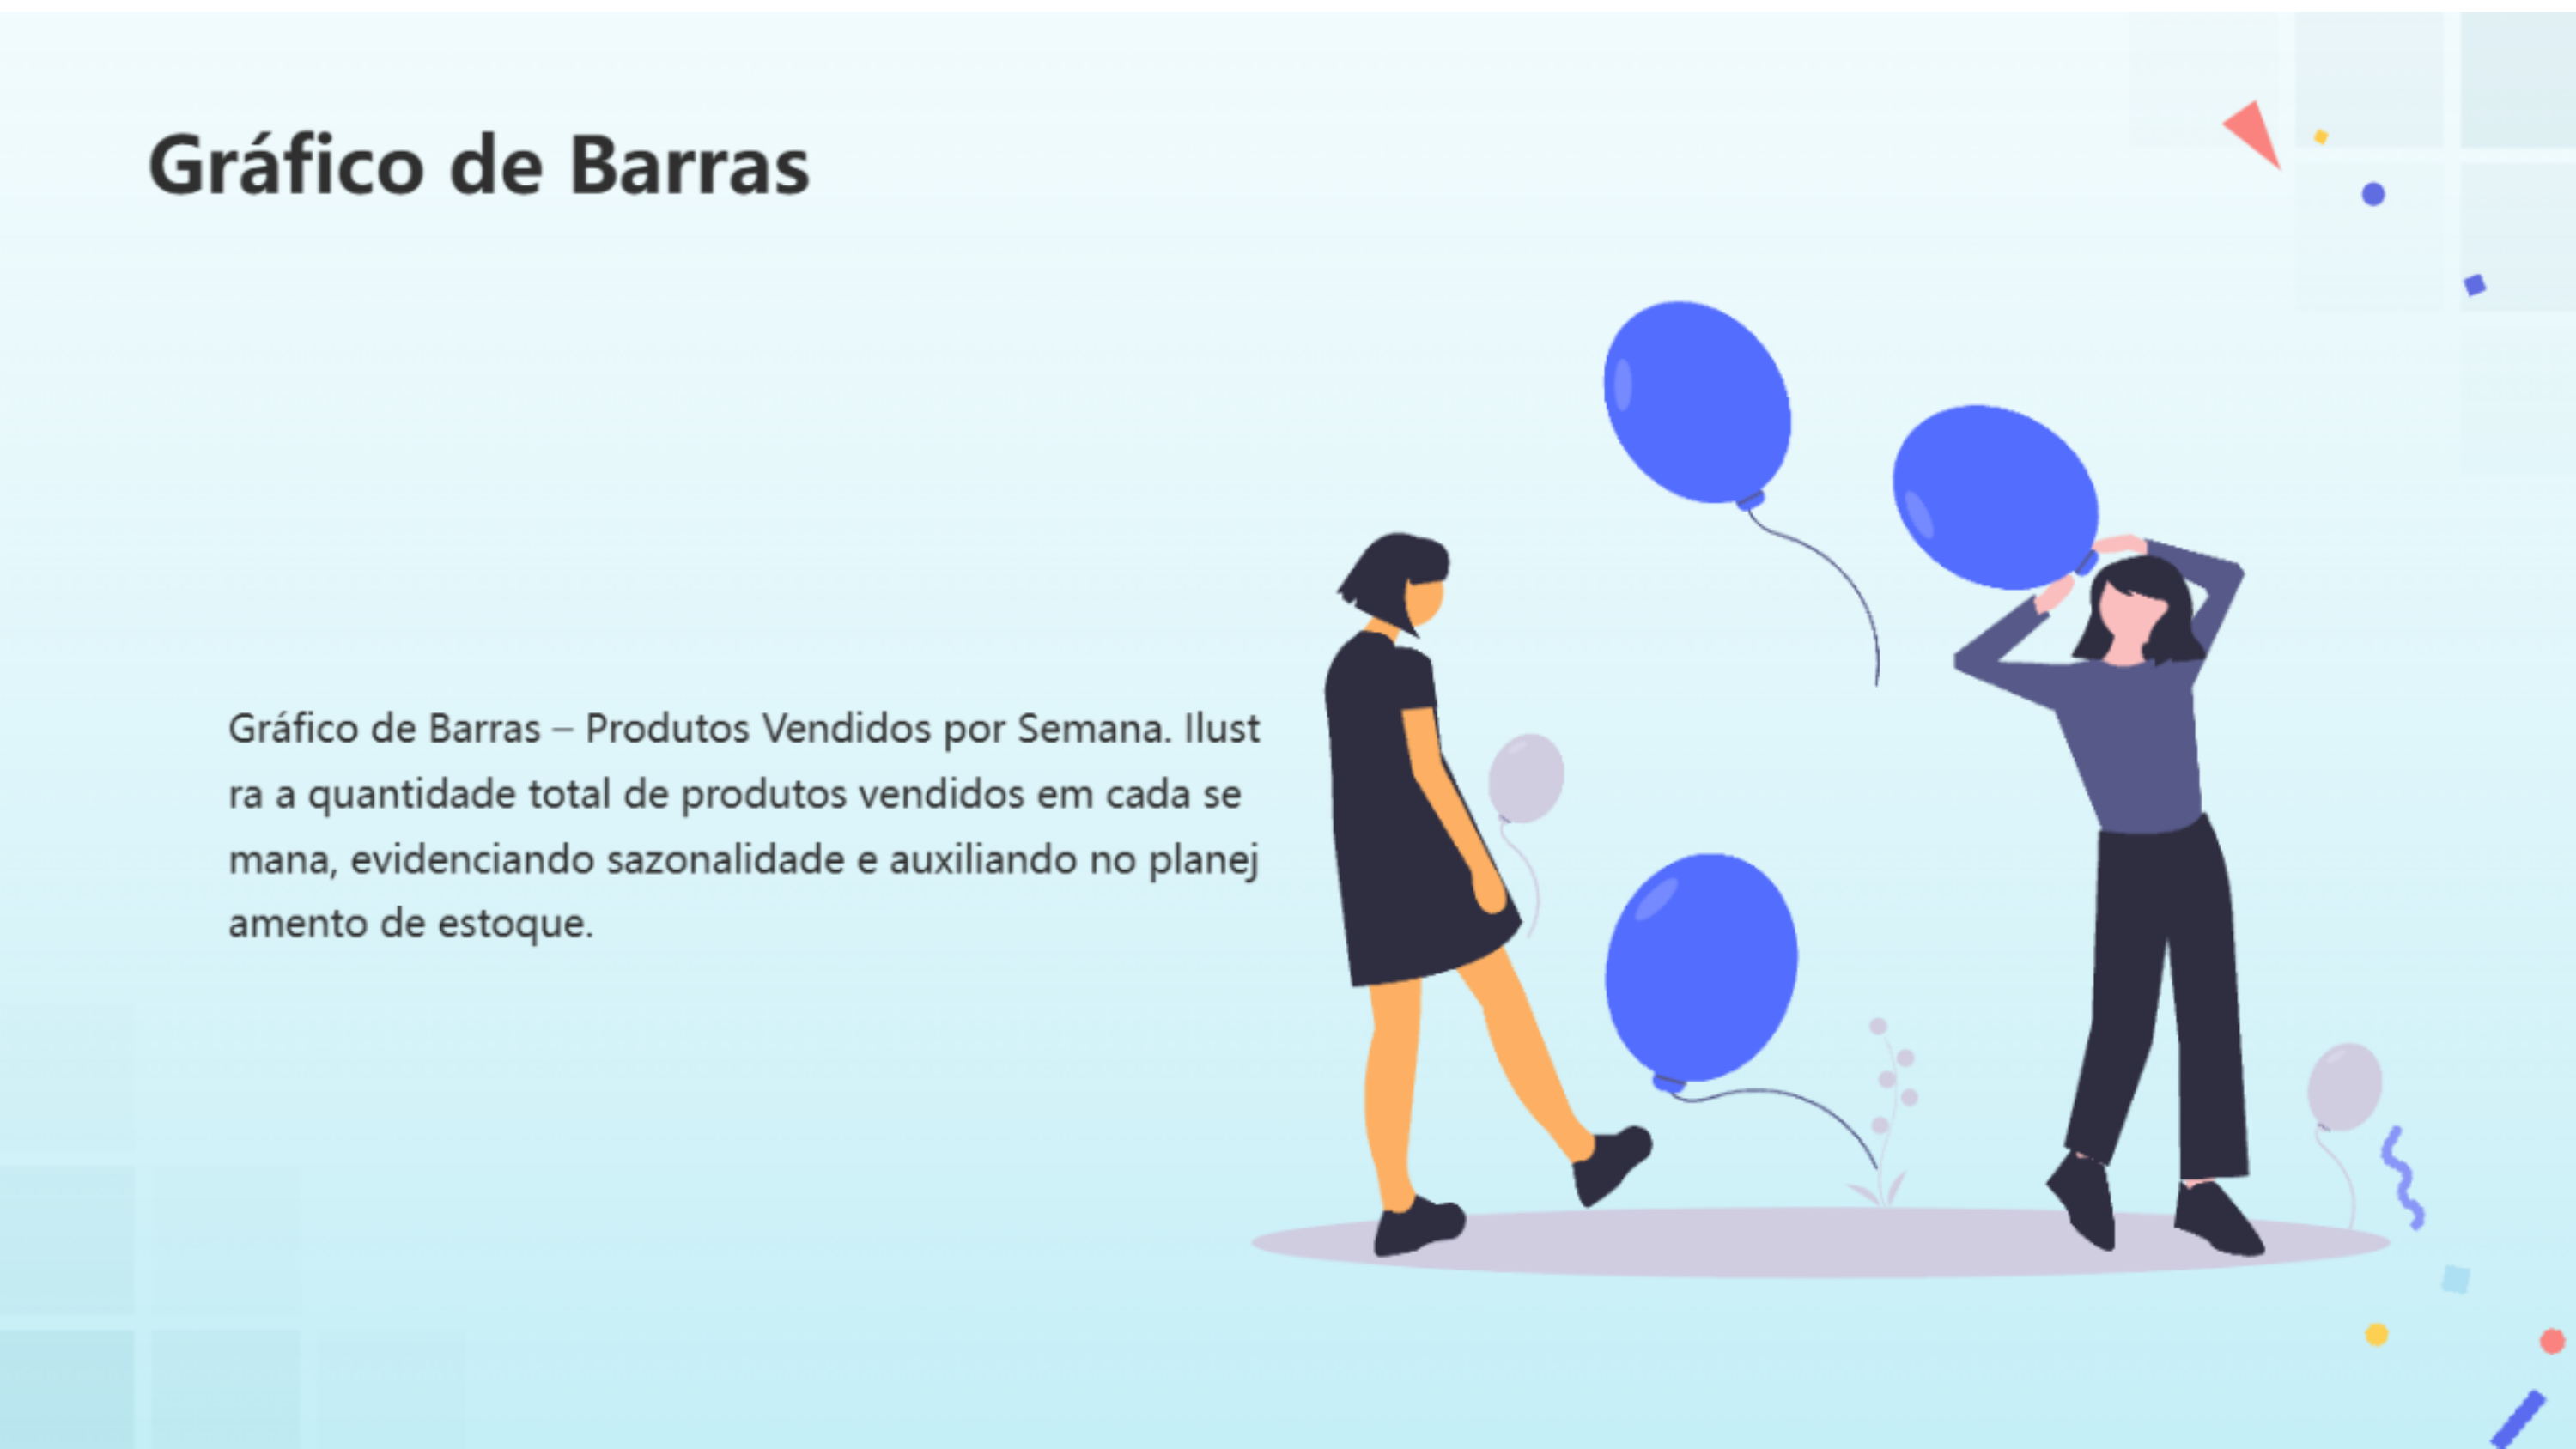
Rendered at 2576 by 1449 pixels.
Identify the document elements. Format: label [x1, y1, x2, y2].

text_box [0, 12, 2576, 1449]
